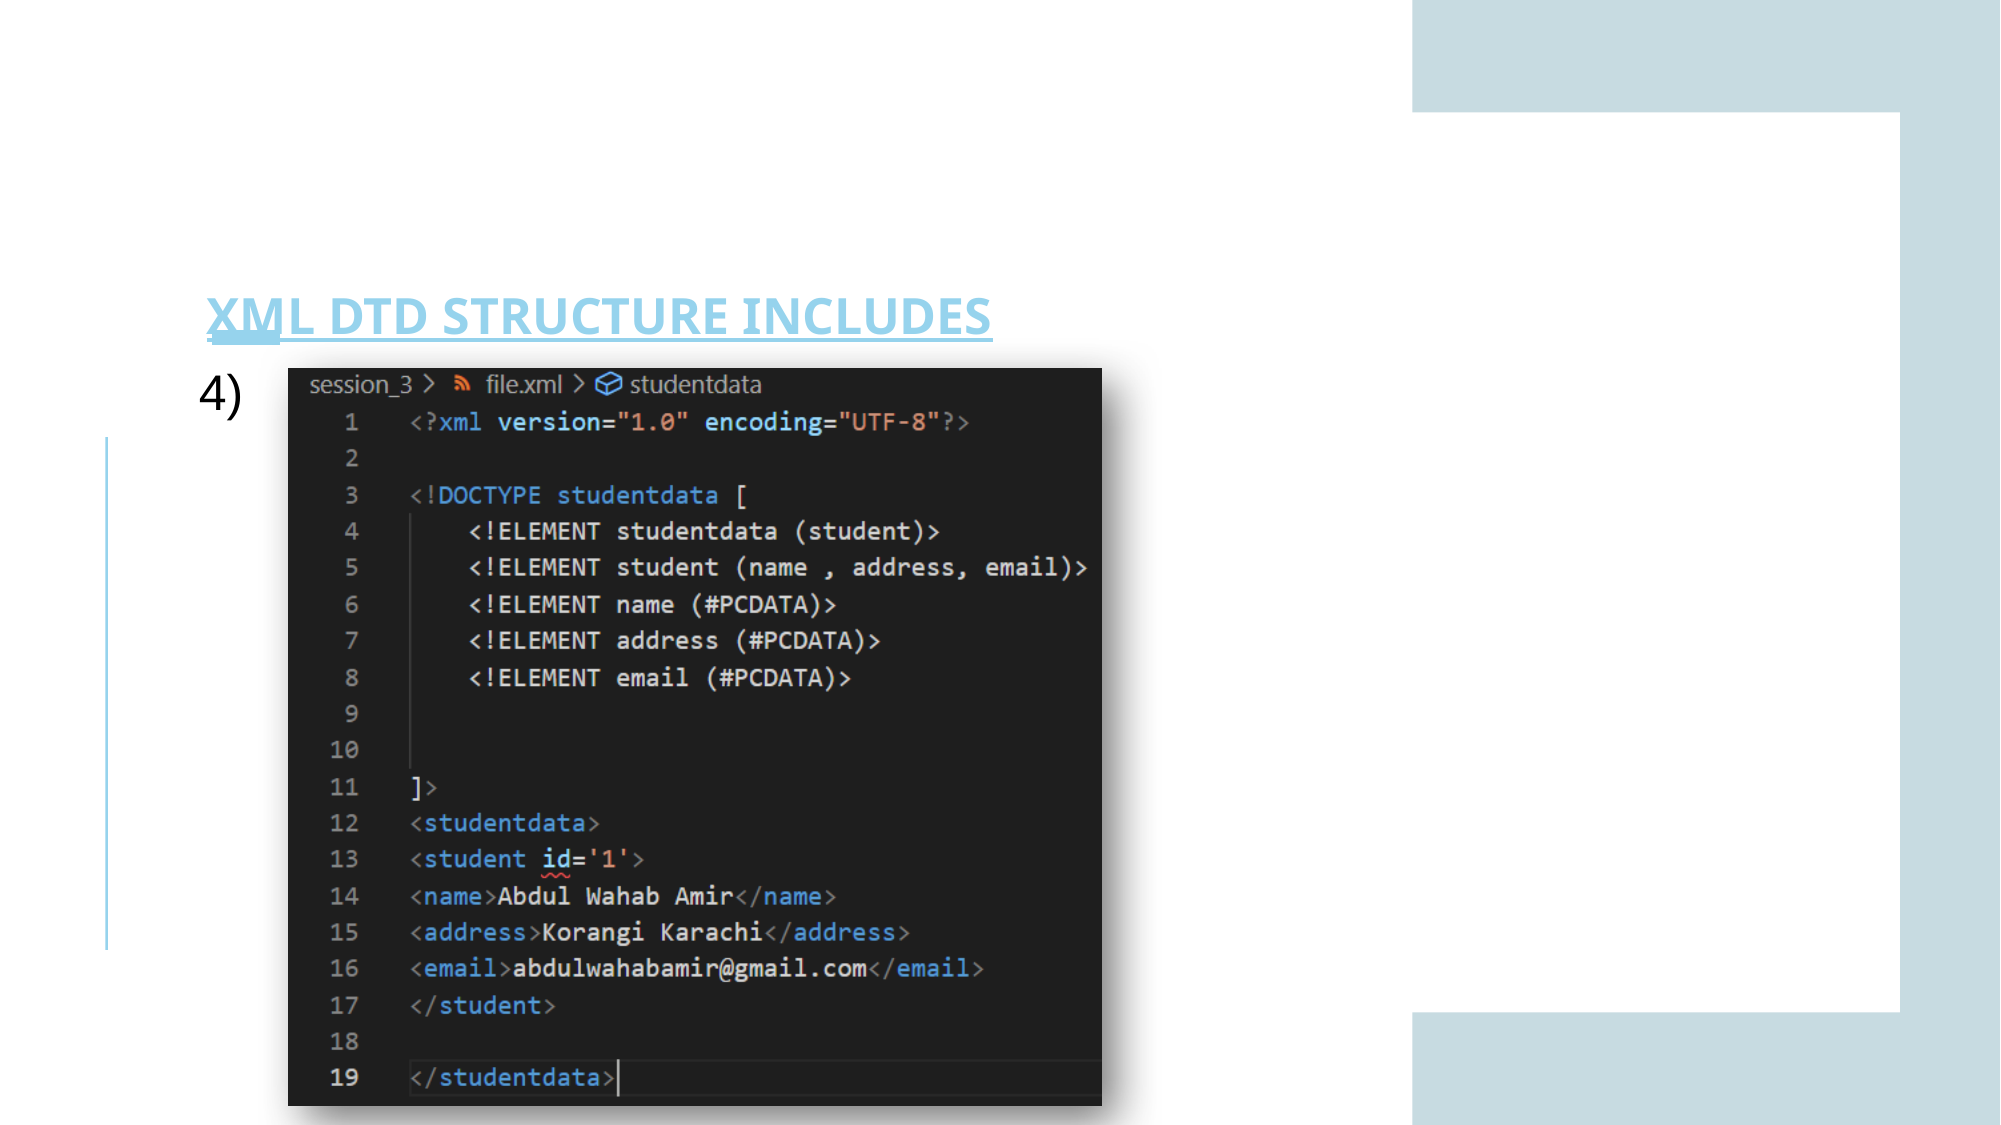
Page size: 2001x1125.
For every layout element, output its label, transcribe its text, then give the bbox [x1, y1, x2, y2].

text_box 4) [183, 352, 316, 428]
picture [287, 368, 1102, 1107]
text_box XML DTD STRUCTURE INCLUDES [191, 217, 1900, 352]
